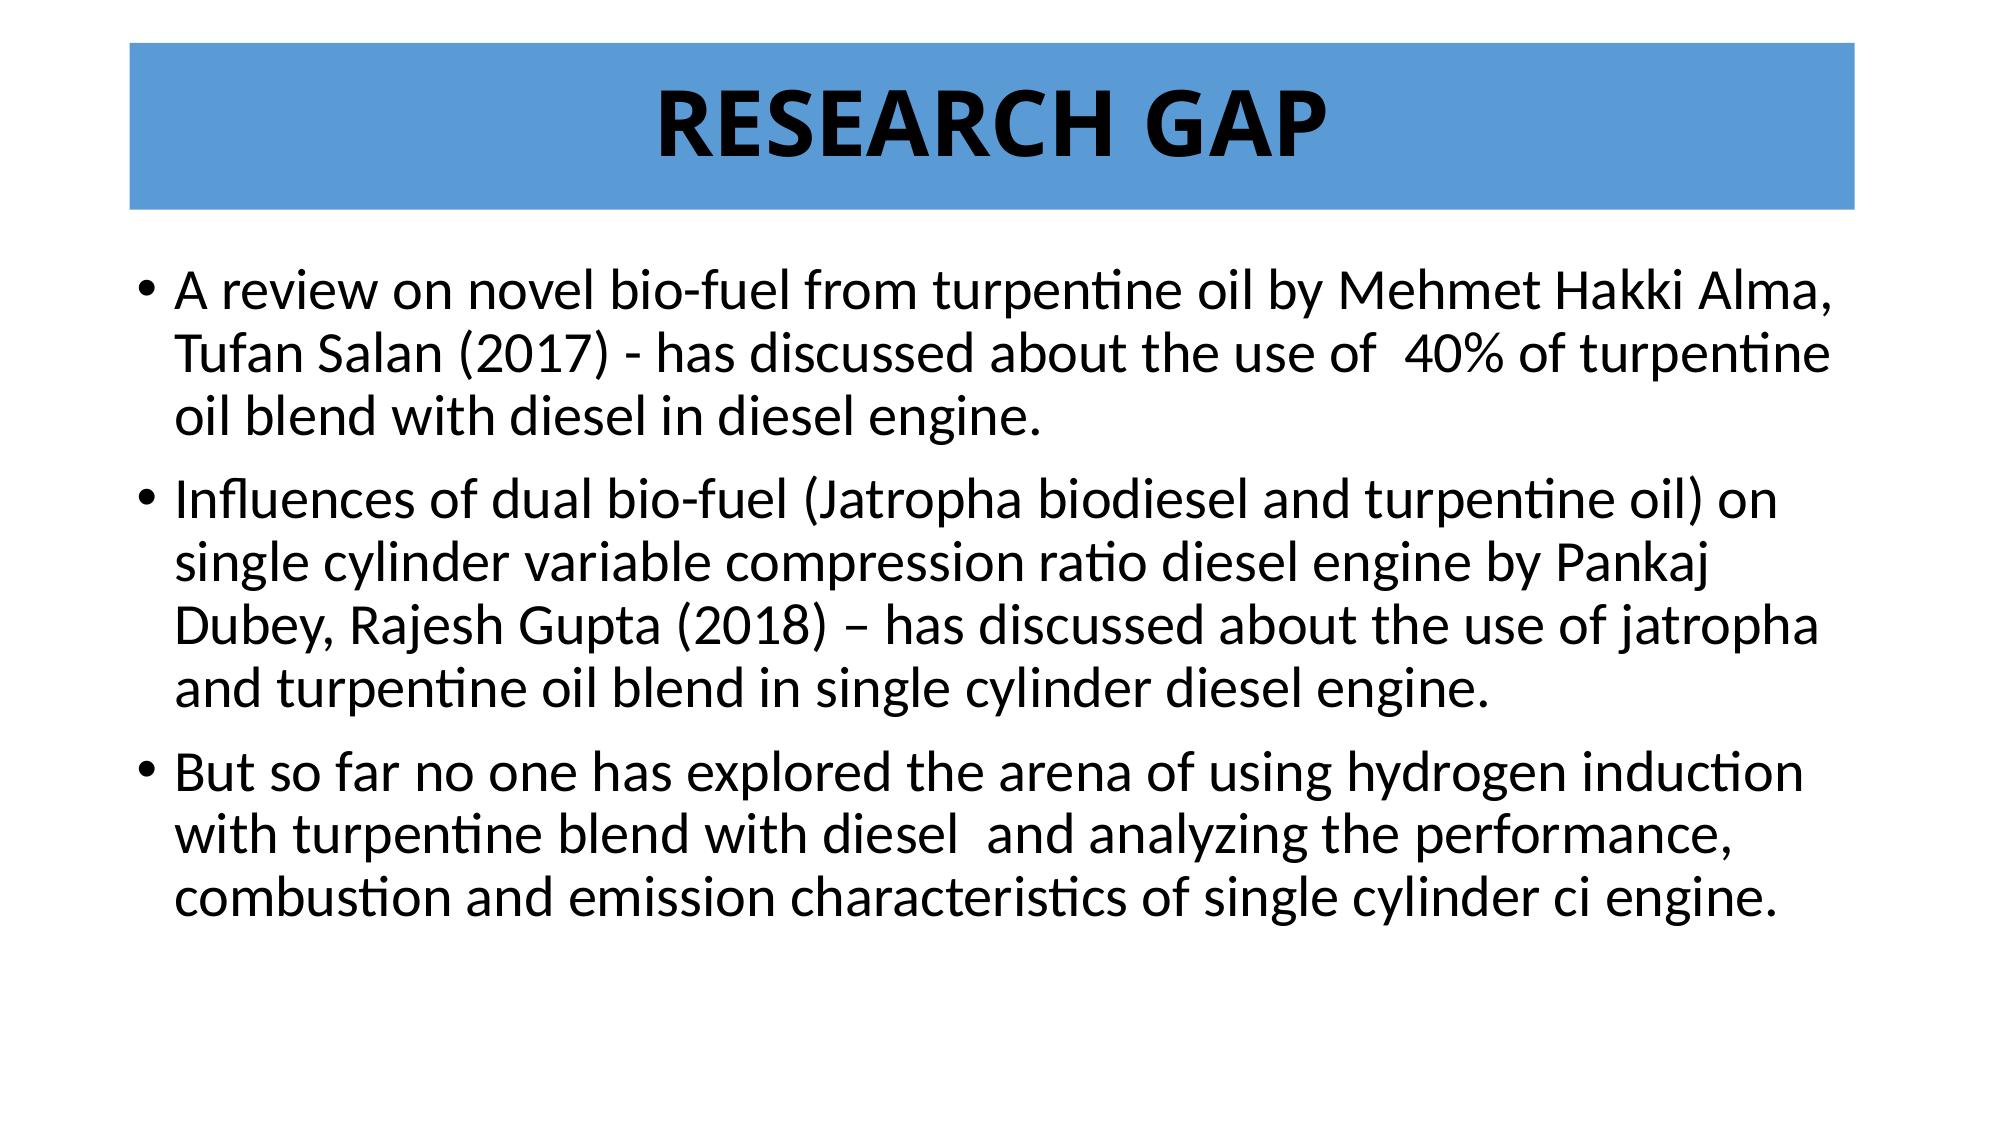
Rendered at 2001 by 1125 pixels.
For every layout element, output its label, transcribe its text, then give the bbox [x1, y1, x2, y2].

list A review on novel bio-fuel from turpentine oil by Mehmet Hakki Alma, Tufan Salan (2017) - has discussed about the use of 40% of turpentine oil blend with diesel in diesel engine. Influences of dual bio-fuel (Jatropha biodiesel and turpentine oil) on single cylinder variable compression ratio diesel engine by Pankaj Dubey, Rajesh Gupta (2018) – has discussed about the use of jatropha and turpentine oil blend in single cylinder diesel engine. But so far no one has explored the arena of using hydrogen induction with turpentine blend with diesel and analyzing the performance, combustion and emission characteristics of single cylinder ci engine. [121, 251, 1863, 1014]
title RESEARCH GAP [129, 42, 1855, 210]
